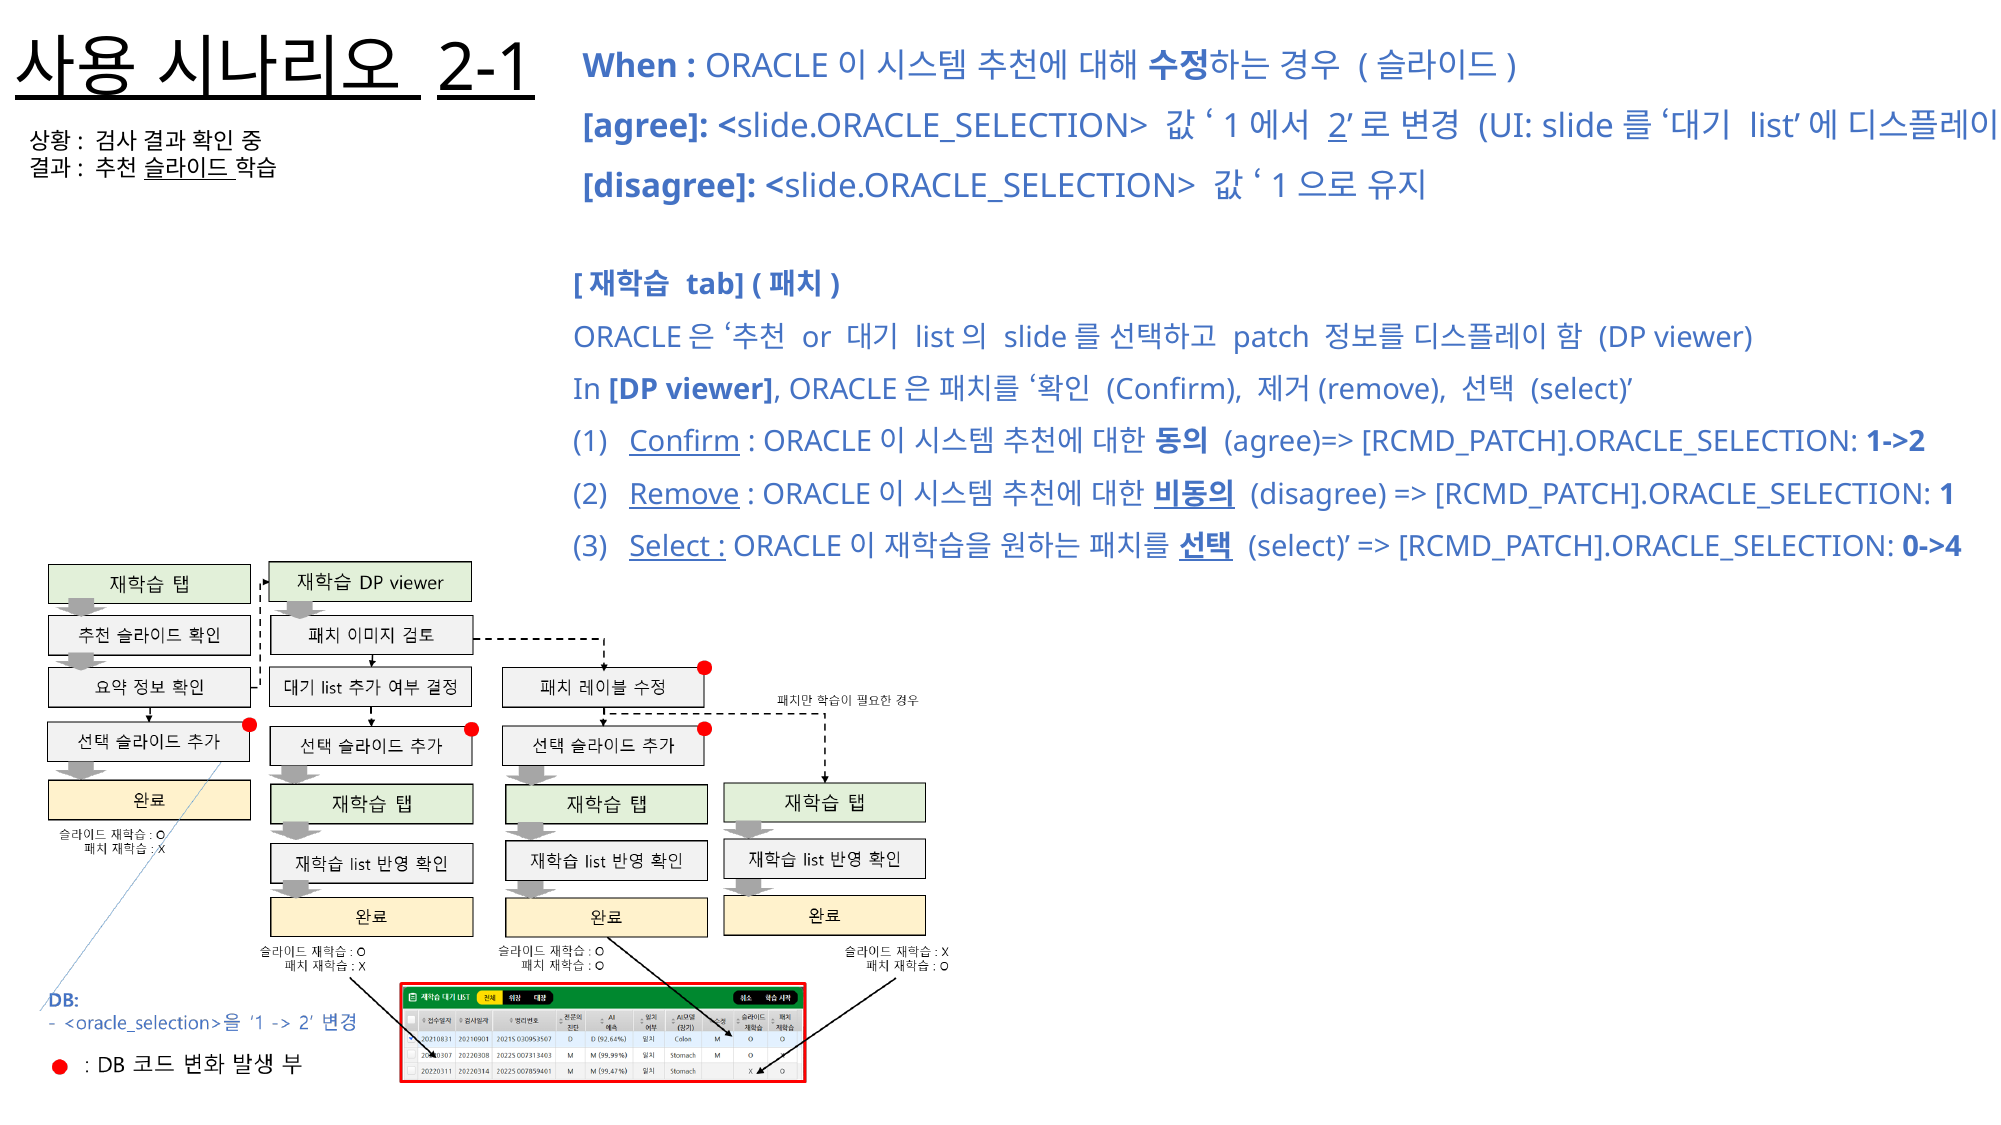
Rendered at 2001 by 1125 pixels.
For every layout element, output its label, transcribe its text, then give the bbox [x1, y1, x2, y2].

text_box 상황: 검사 결과 확인 중 결과: 추천 슬라이드 학습 [14, 118, 567, 189]
text_box When : ORACLE이 시스템 추천에 대해 수정하는 경우 (슬라이드) [agree]: <slide.ORACLE_SELECTION> 값 ‘1에서 2’로 변경 (UI: slide를 ‘대기 list’에 디스플레이) [disagree]: <slide.ORACLE_SELECTION> 값 ‘1으로 유지 [567, 16, 2000, 211]
text_box [재학습 tab] (패치) ORACLE은 ‘추천 or 대기 list의 slide를 선택하고 patch 정보를 디스플레이 함 (DP viewer) In [DP viewer], ORACLE은 패치를 ‘확인 (Confirm), 제거(remove), 선택 (select)’ Confirm : ORACLE이 시스템 추천에 대한 동의 (agree)=> [RCMD_PATCH].ORACLE_SELECTION: 1->2 Remove : ORACLE이 시스템 추천에 대한 비동의 (disagree) => [RCMD_PATCH].ORACLE_SELECTION: 1 Select : ORACLE이 재학습을 원하는 패치를 선택 (select)’ => [RCMD_PATCH].ORACLE_SELECTION: 0->4 [558, 240, 2000, 570]
picture [36, 561, 957, 1090]
text_box 사용 시나리오 2-1 [0, 16, 567, 111]
